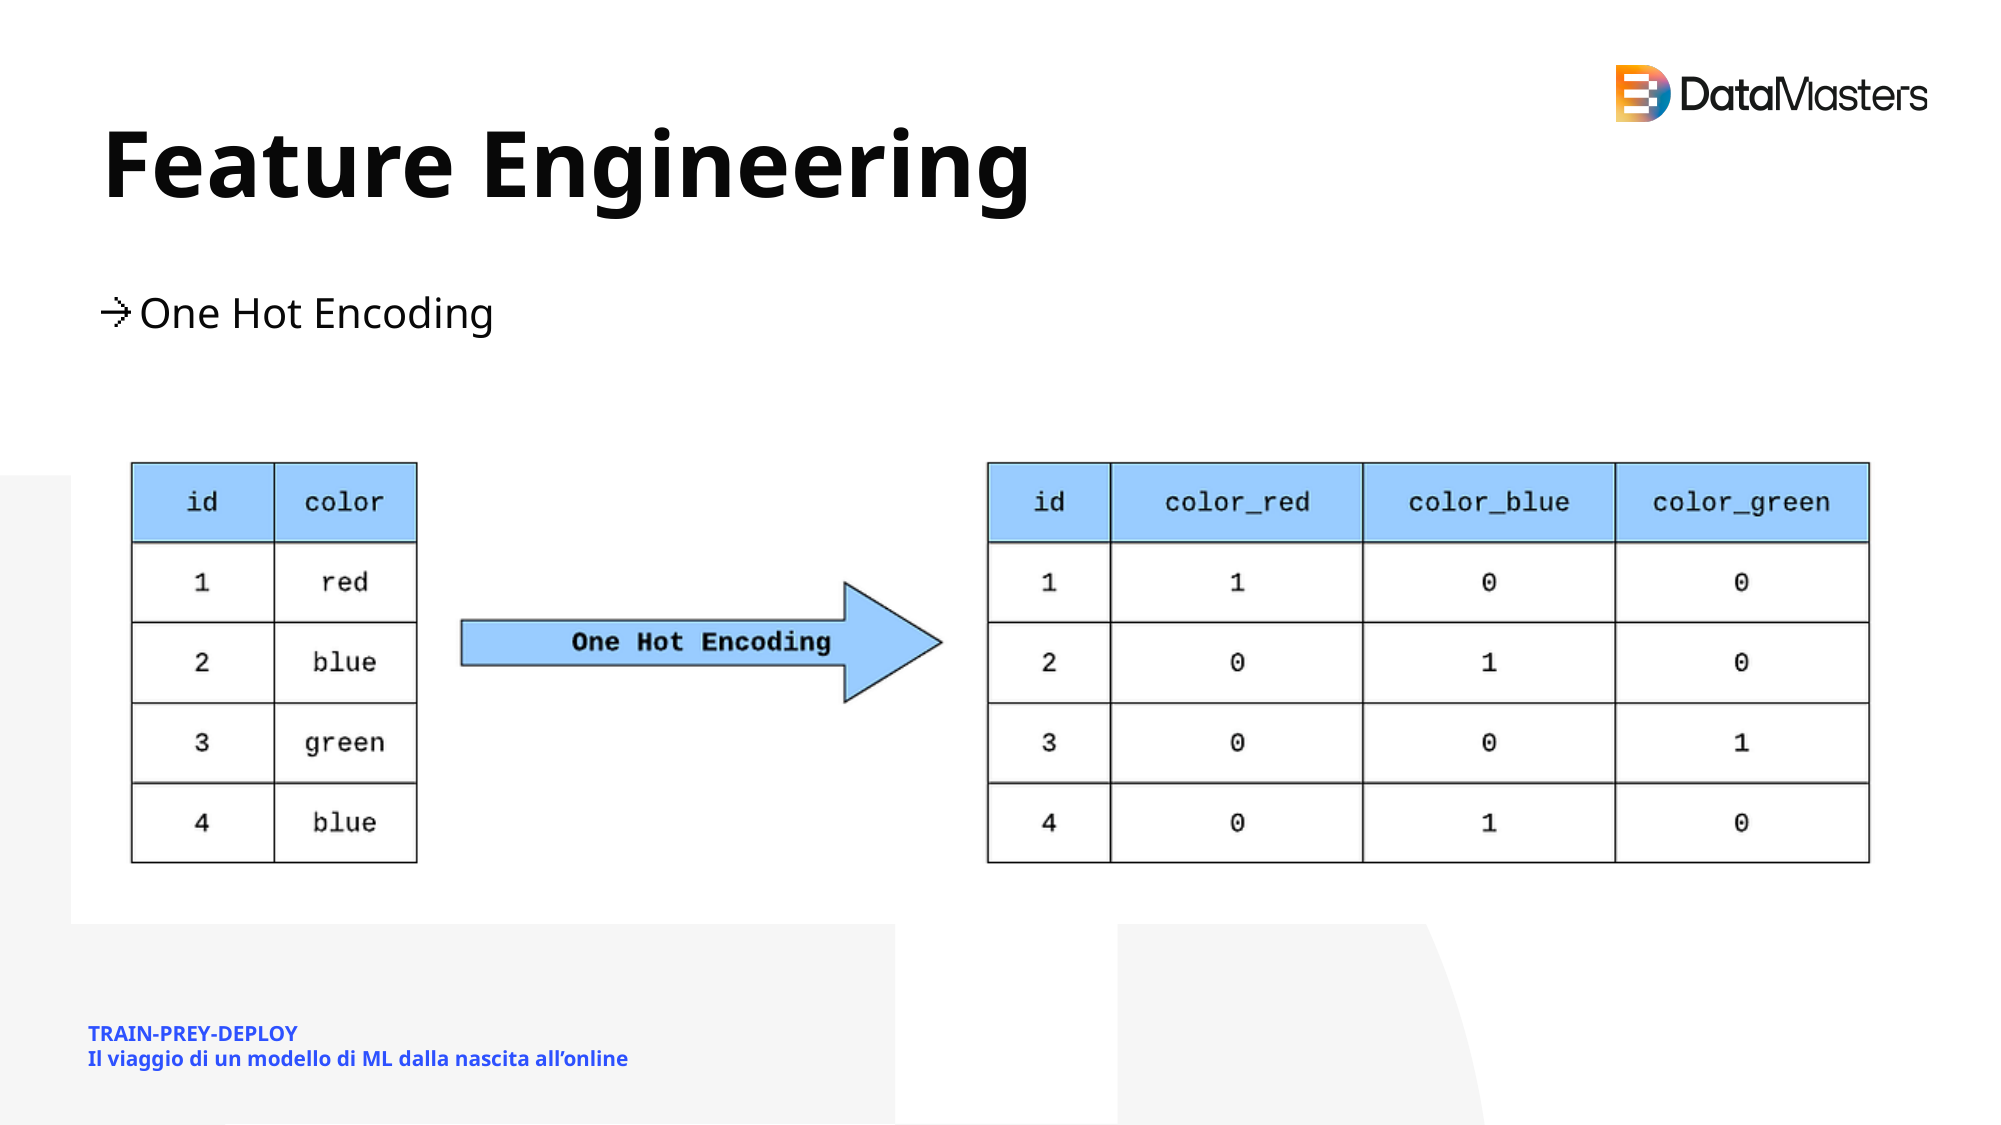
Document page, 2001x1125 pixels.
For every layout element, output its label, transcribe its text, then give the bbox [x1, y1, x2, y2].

title Feature Engineering [86, 93, 1612, 244]
picture [101, 297, 131, 327]
picture [1616, 65, 1928, 122]
picture [71, 401, 1929, 924]
list One Hot Encoding [86, 279, 1709, 401]
